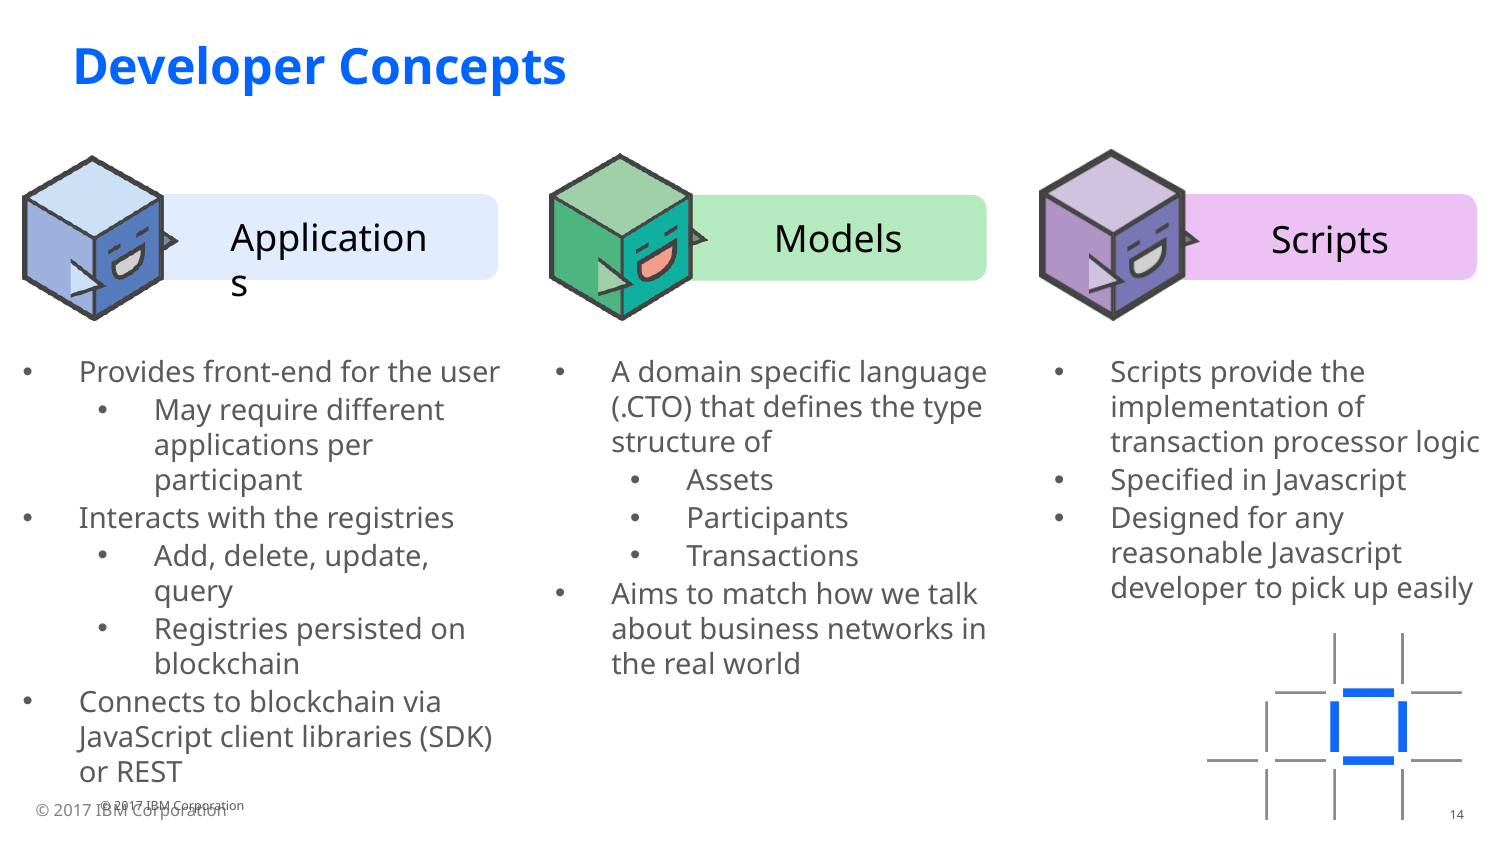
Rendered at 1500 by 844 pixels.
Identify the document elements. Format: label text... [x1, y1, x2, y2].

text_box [549, 152, 987, 321]
text_box Developer Concepts [72, 34, 1350, 95]
text_box A domain specific language (.CTO) that defines the type structure of Assets Participants Transactions Aims to match how we talk about business networks in the real world [540, 346, 1030, 688]
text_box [22, 155, 499, 321]
text_box Provides front-end for the user May require different applications per participant Interacts with the registries Add, delete, update, query Registries persisted on blockchain Connects to blockchain via JavaScript client libraries (SDK) or REST [7, 346, 531, 796]
picture [1207, 688, 1462, 820]
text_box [1039, 149, 1477, 321]
text_box Scripts provide the implementation of transaction processor logic Specified in Javascript Designed for any reasonable Javascript developer to pick up easily [1039, 346, 1500, 688]
